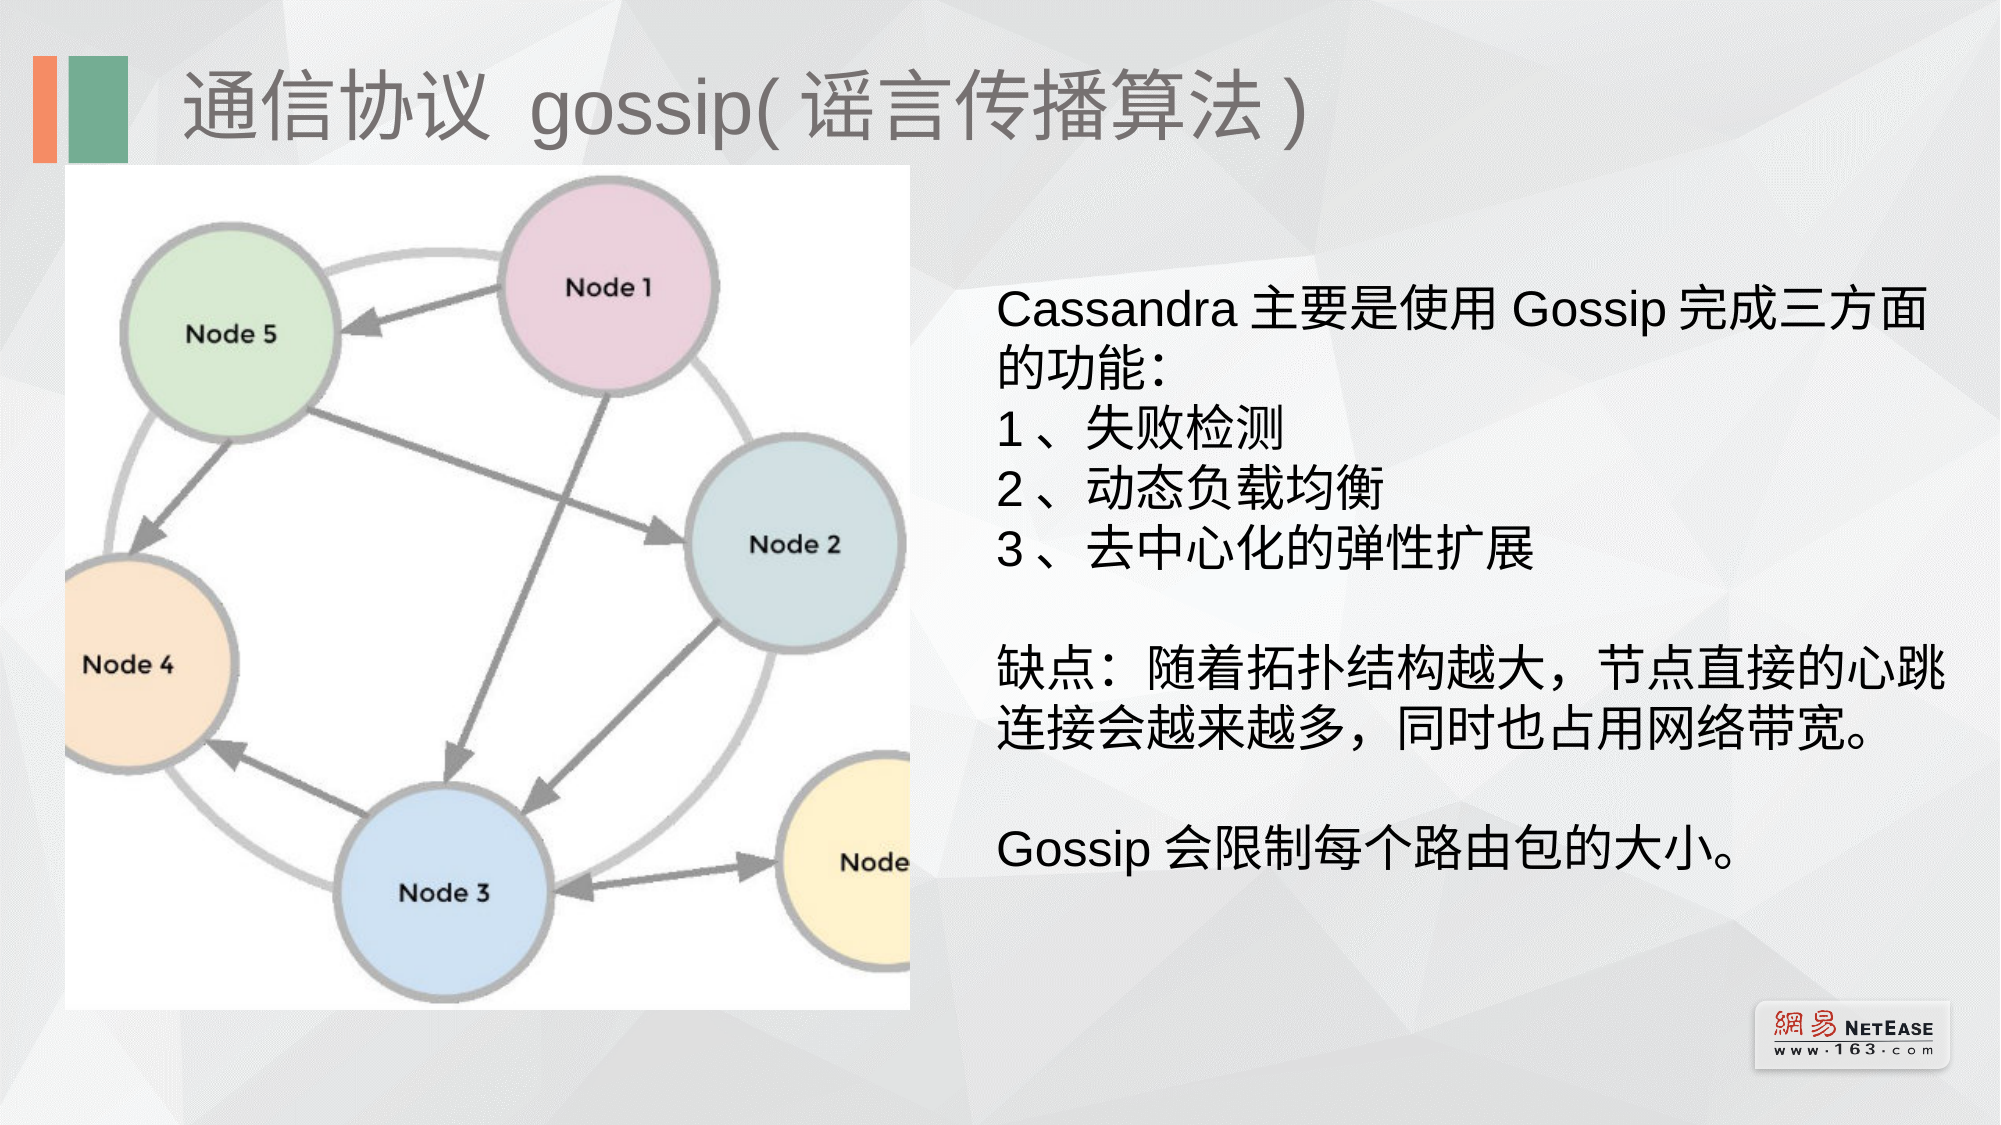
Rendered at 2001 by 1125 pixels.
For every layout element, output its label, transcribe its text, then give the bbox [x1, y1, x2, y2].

text_box 通信协议 gossip(谣言传播算法) [167, 49, 1527, 158]
picture [0, 0, 2000, 1125]
text_box Cassandra主要是使用Gossip完成三方面的功能： 1、失败检测 2、动态负载均衡 3、去中心化的弹性扩展 缺点：随着拓扑结构越大，节点直接的心跳连接会越来越多，同时也占用网络带宽。 Gossip会限制每个路由包的大小。 [981, 269, 1982, 944]
